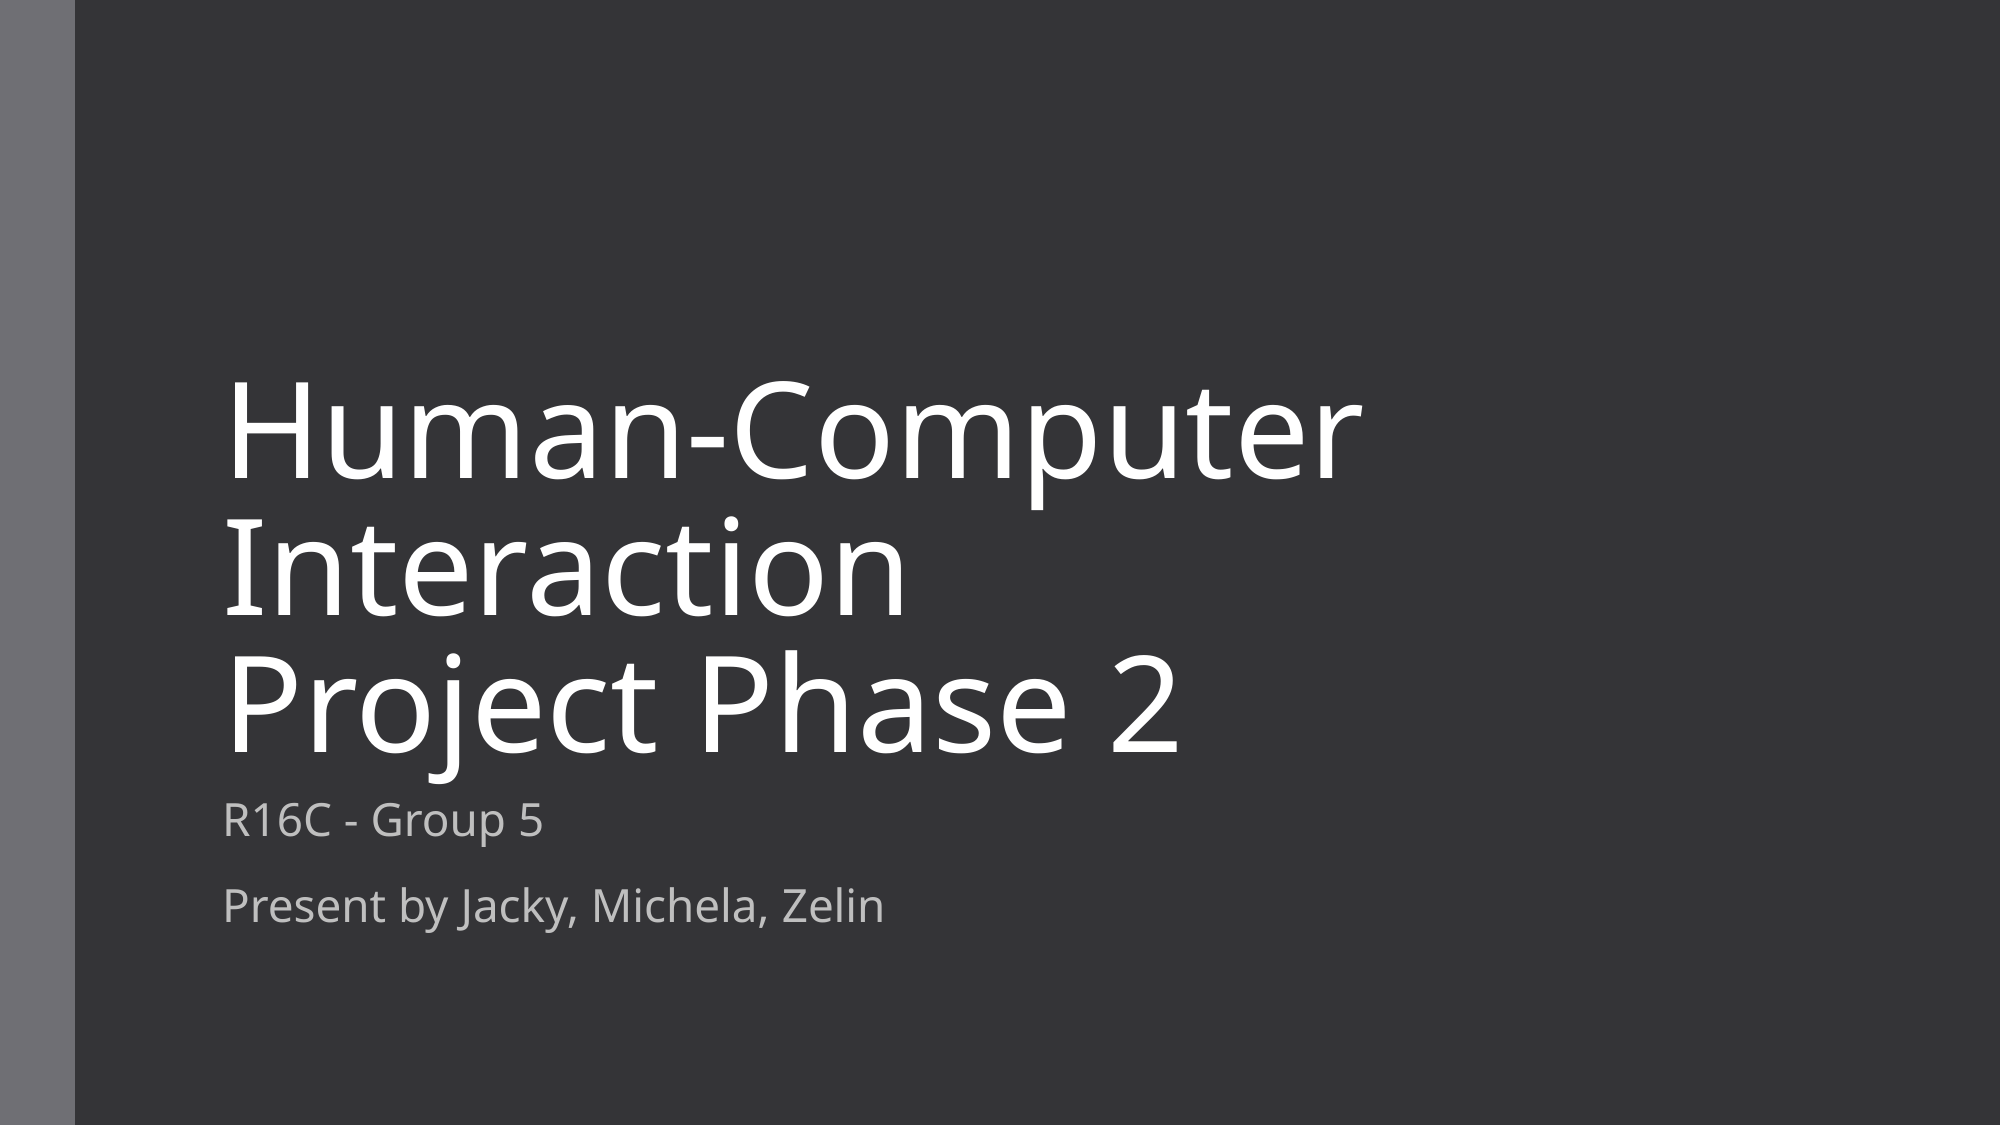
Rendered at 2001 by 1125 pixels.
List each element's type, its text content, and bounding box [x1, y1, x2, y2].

title Human-Computer Interaction Project Phase 2 [206, 352, 1384, 787]
subtitle R16C - Group 5 Present by Jacky, Michela, Zelin [206, 787, 1752, 1065]
